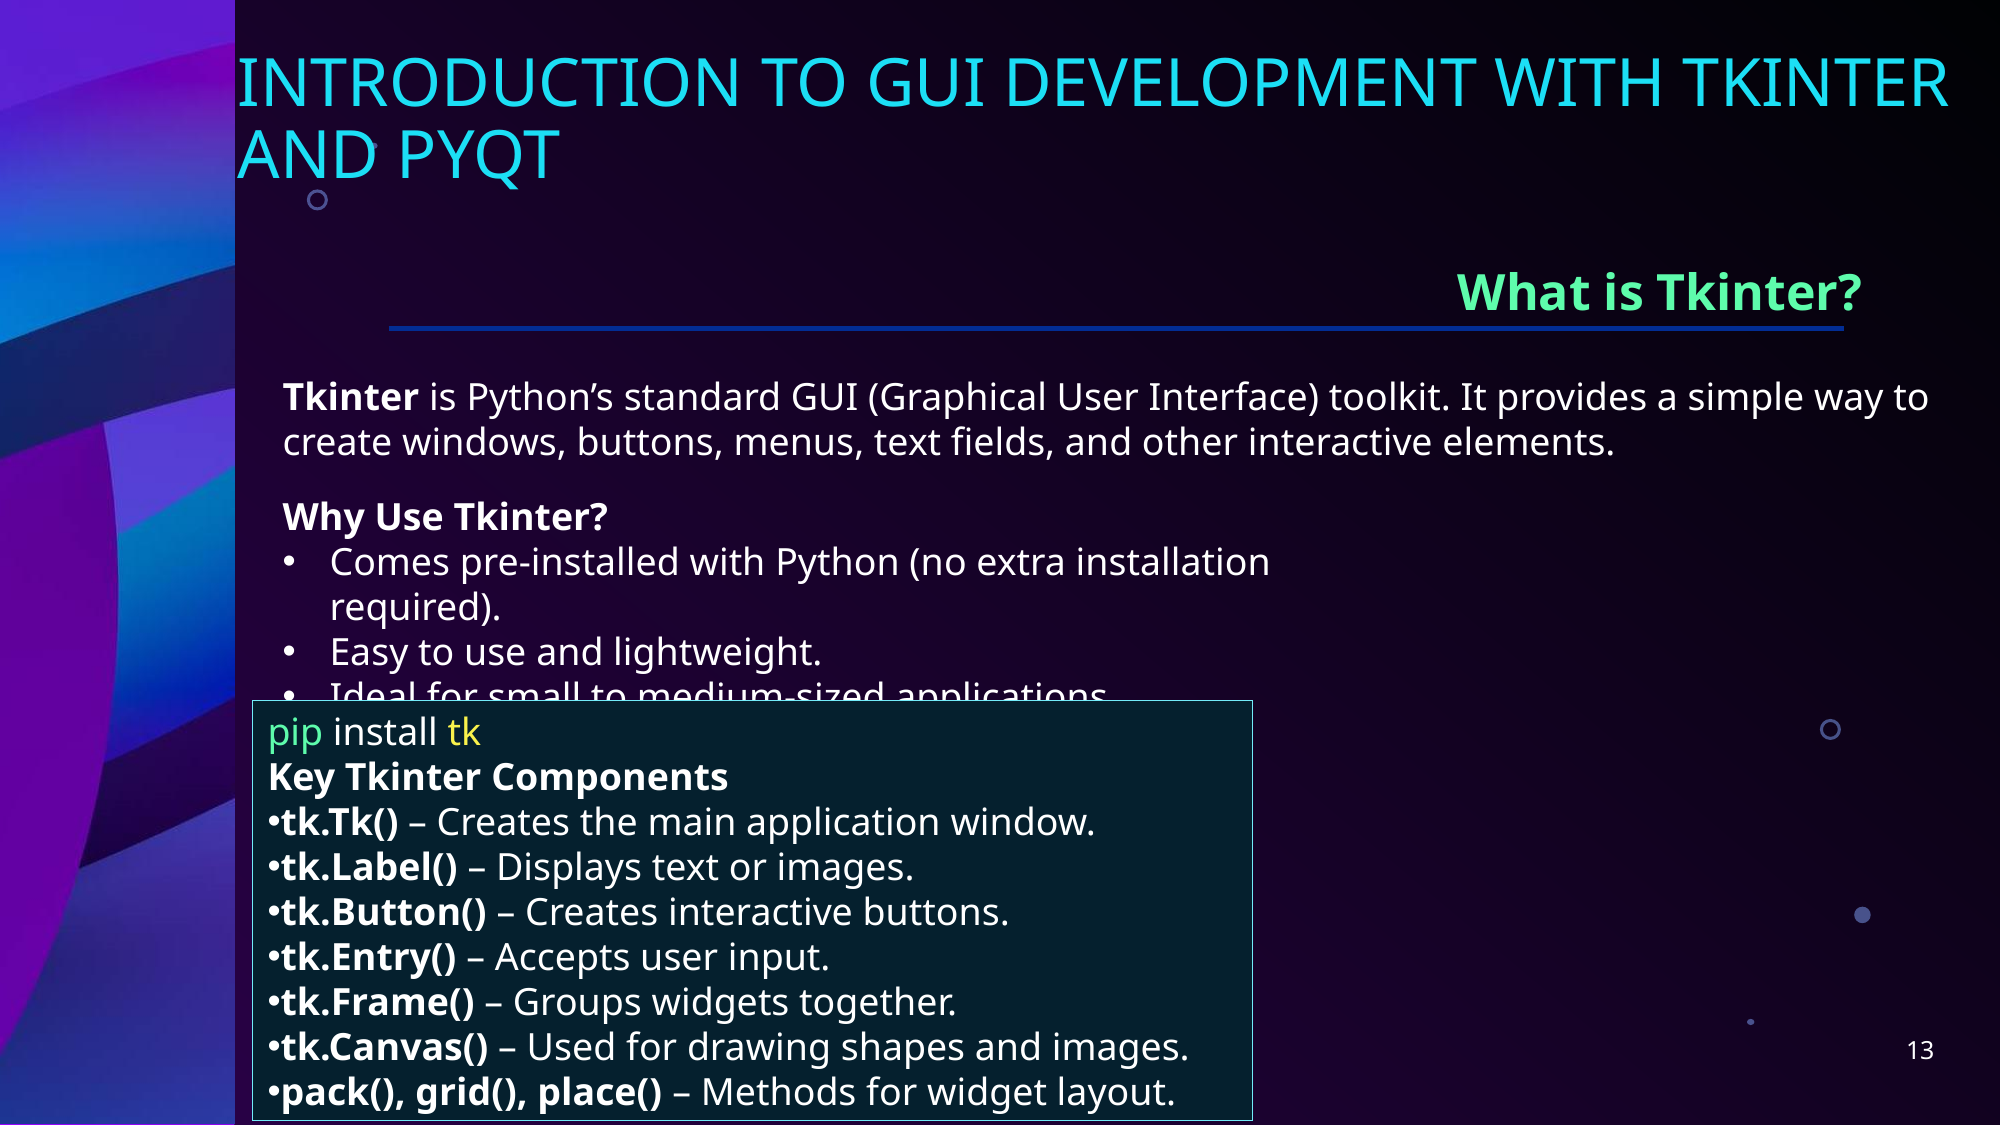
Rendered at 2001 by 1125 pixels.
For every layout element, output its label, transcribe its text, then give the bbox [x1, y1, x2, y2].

slide_number 13 [1499, 1021, 1950, 1082]
text_box Tkinter is Python’s standard GUI (Graphical User Interface) toolkit. It provides a simple way to create windows, buttons, menus, text fields, and other interactive elements. [267, 365, 2000, 471]
text_box pip install tk Key Tkinter Components tk.Tk() – Creates the main application window. tk.Label() – Displays text or images. tk.Button() – Creates interactive buttons. tk.Entry() – Accepts user input. tk.Frame() – Groups widgets together. tk.Canvas() – Used for drawing shapes and images. pack(), grid(), place() – Methods for widget layout. [252, 700, 1253, 1121]
title INTRODUCTION TO GUI DEVELOPMENT with tkinter and pyqt [237, 0, 2000, 201]
text_box What is Tkinter? [1443, 253, 1878, 329]
picture [0, 0, 235, 1124]
text_box Why Use Tkinter? Comes pre-installed with Python (no extra installation required). Easy to use and lightweight. Ideal for small to medium-sized applications. [267, 485, 1429, 725]
